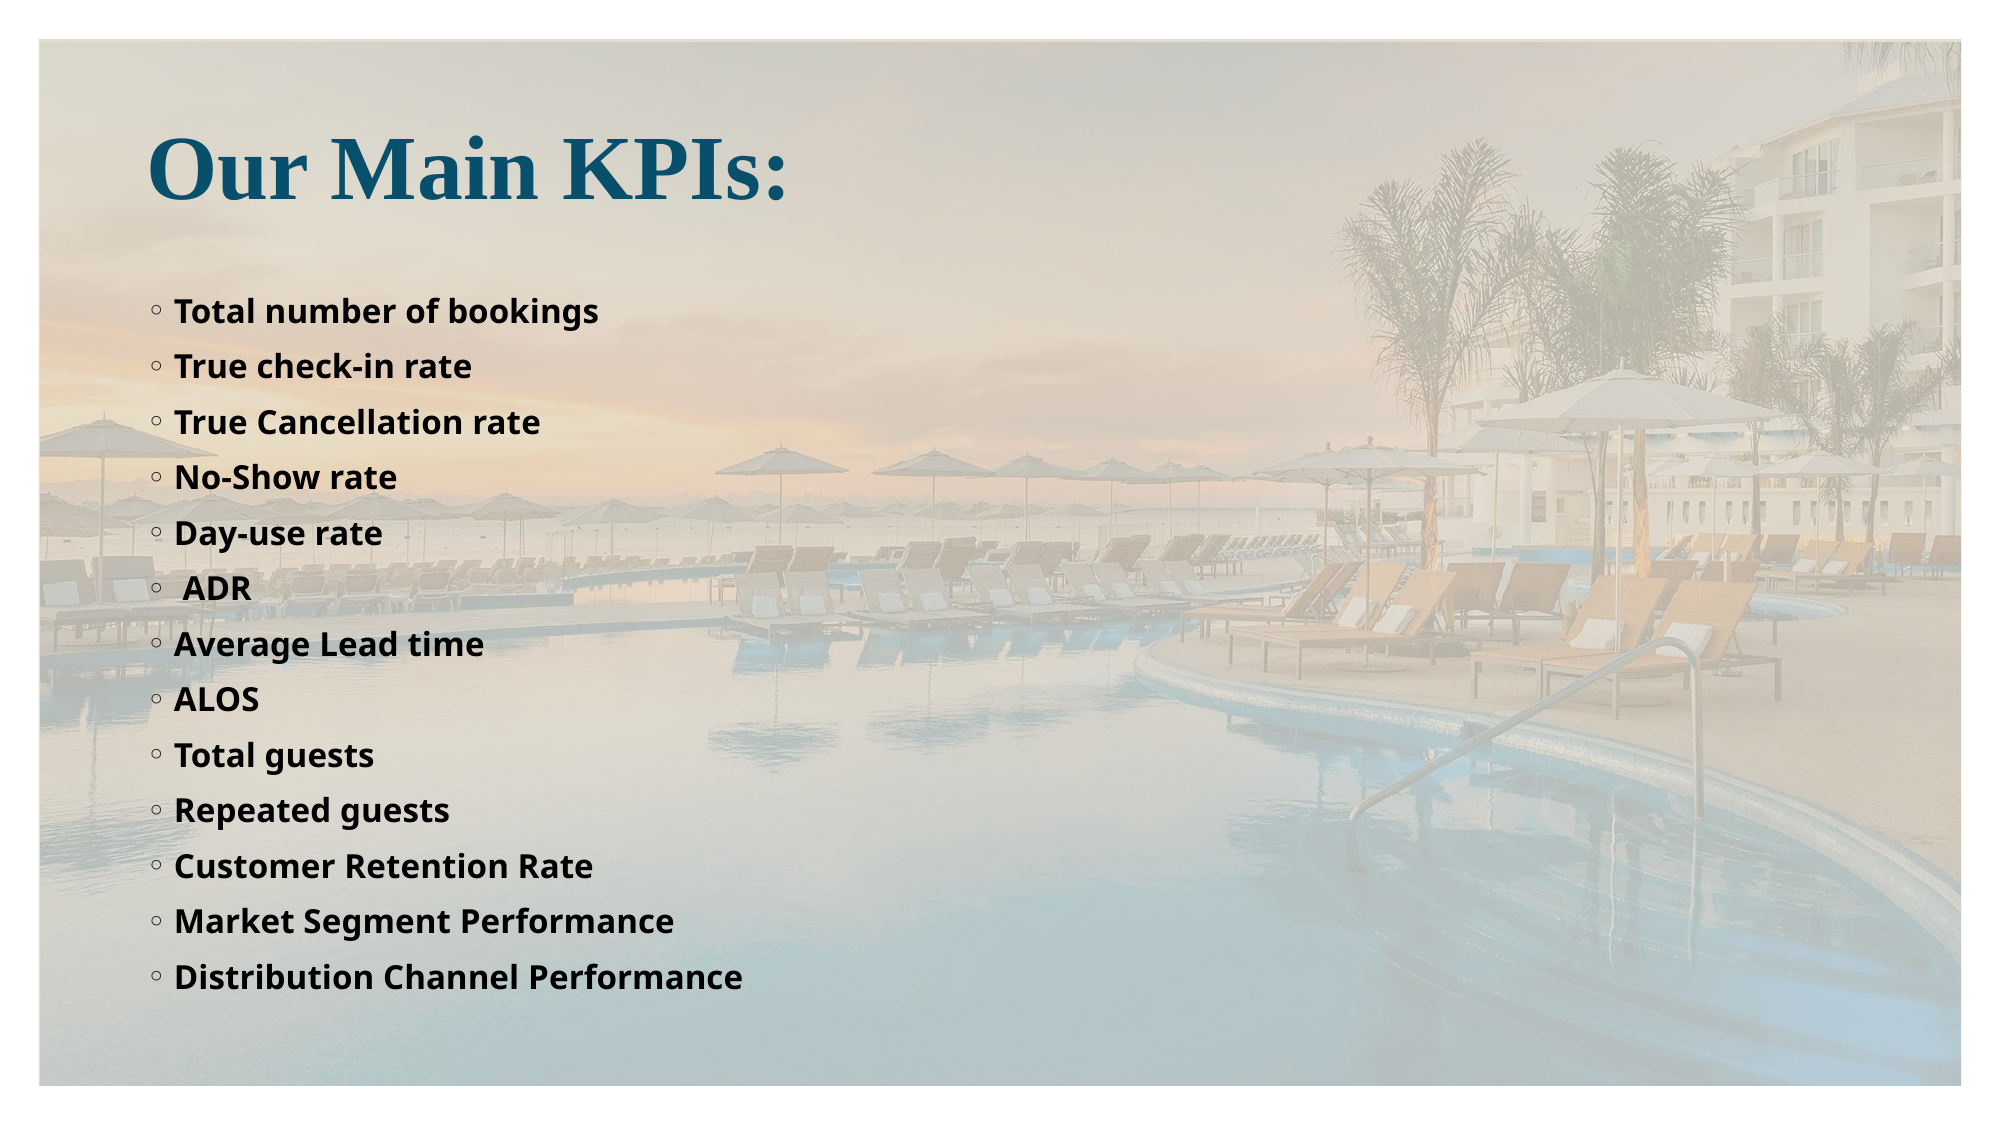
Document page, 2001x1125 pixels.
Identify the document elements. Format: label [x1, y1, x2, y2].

picture [40, 42, 1961, 1086]
